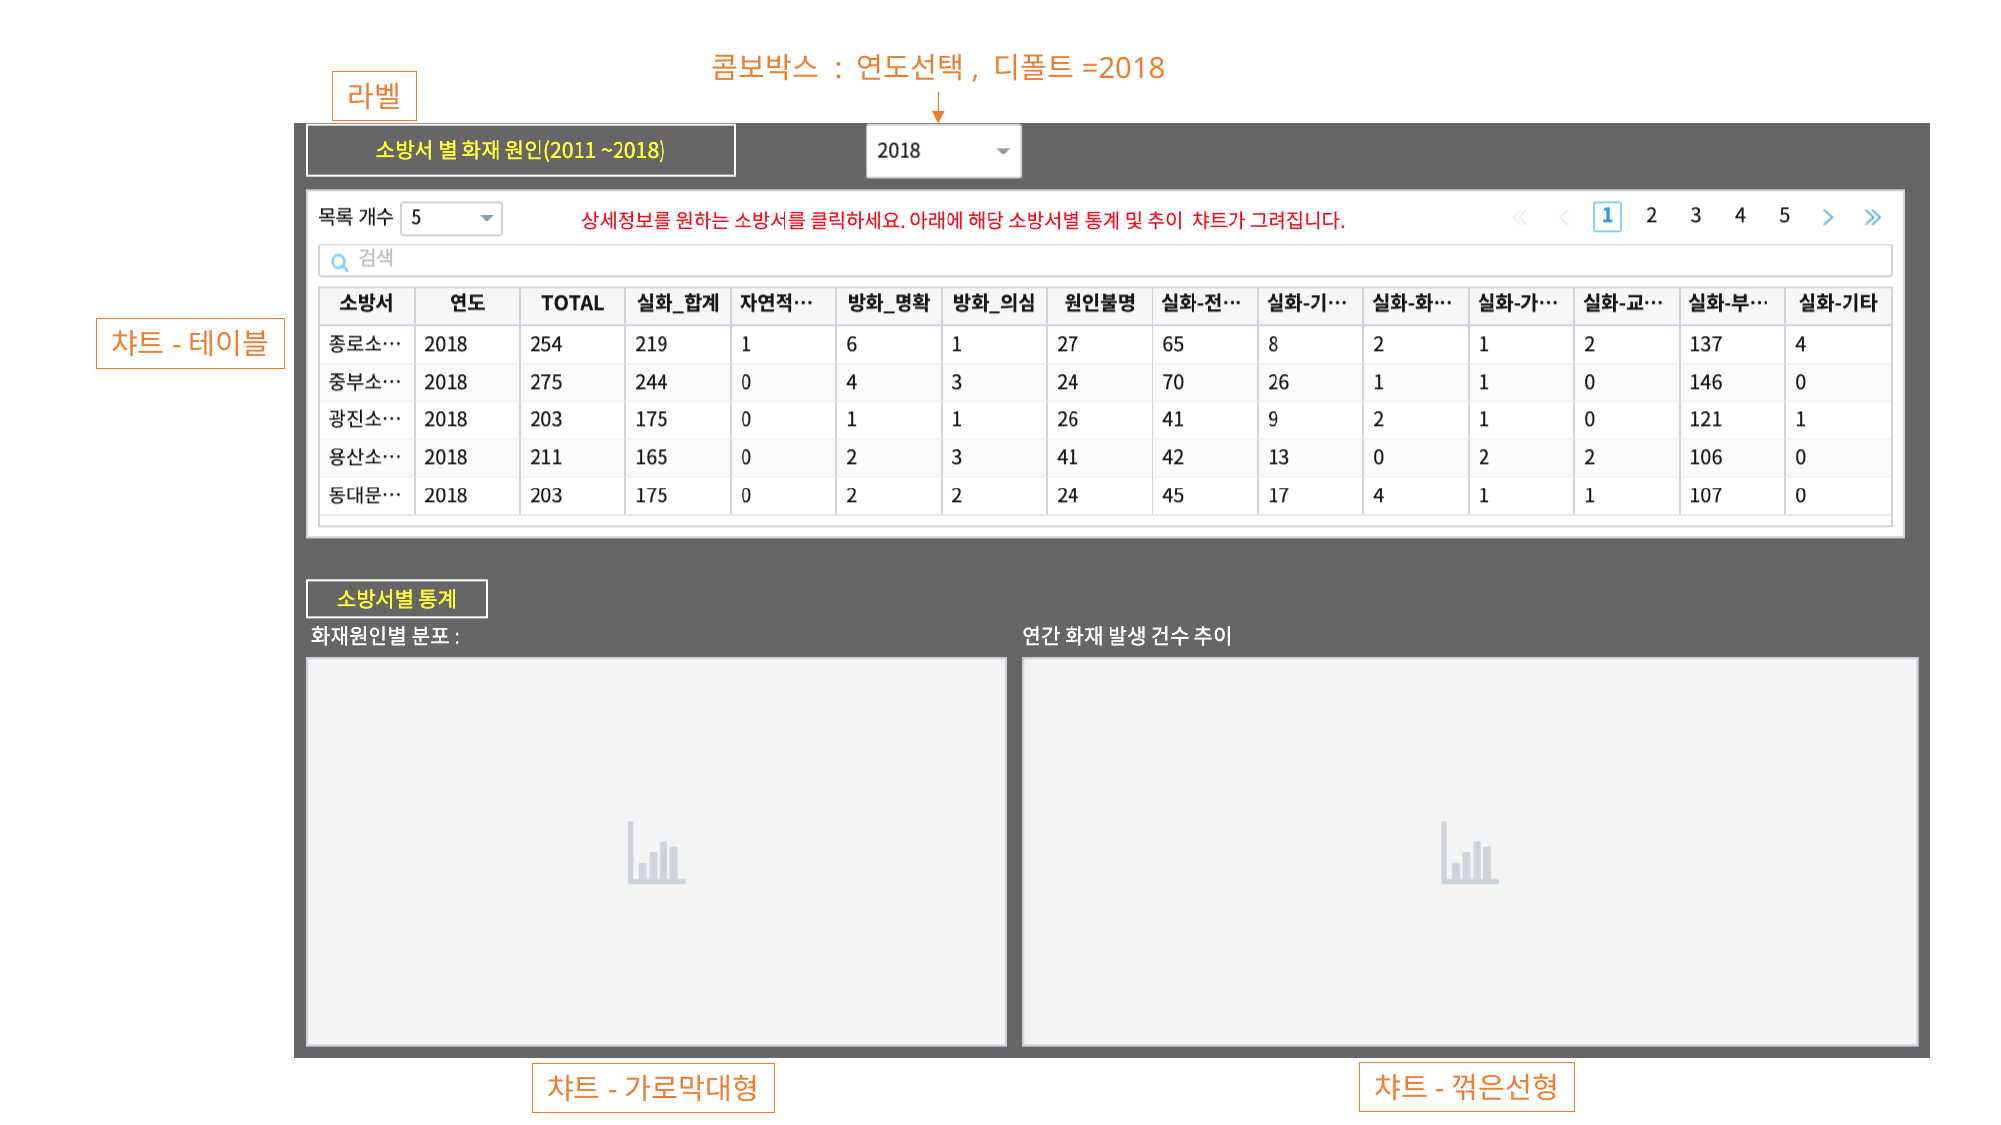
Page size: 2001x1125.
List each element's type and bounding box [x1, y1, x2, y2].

text_box [95, 42, 1930, 1114]
